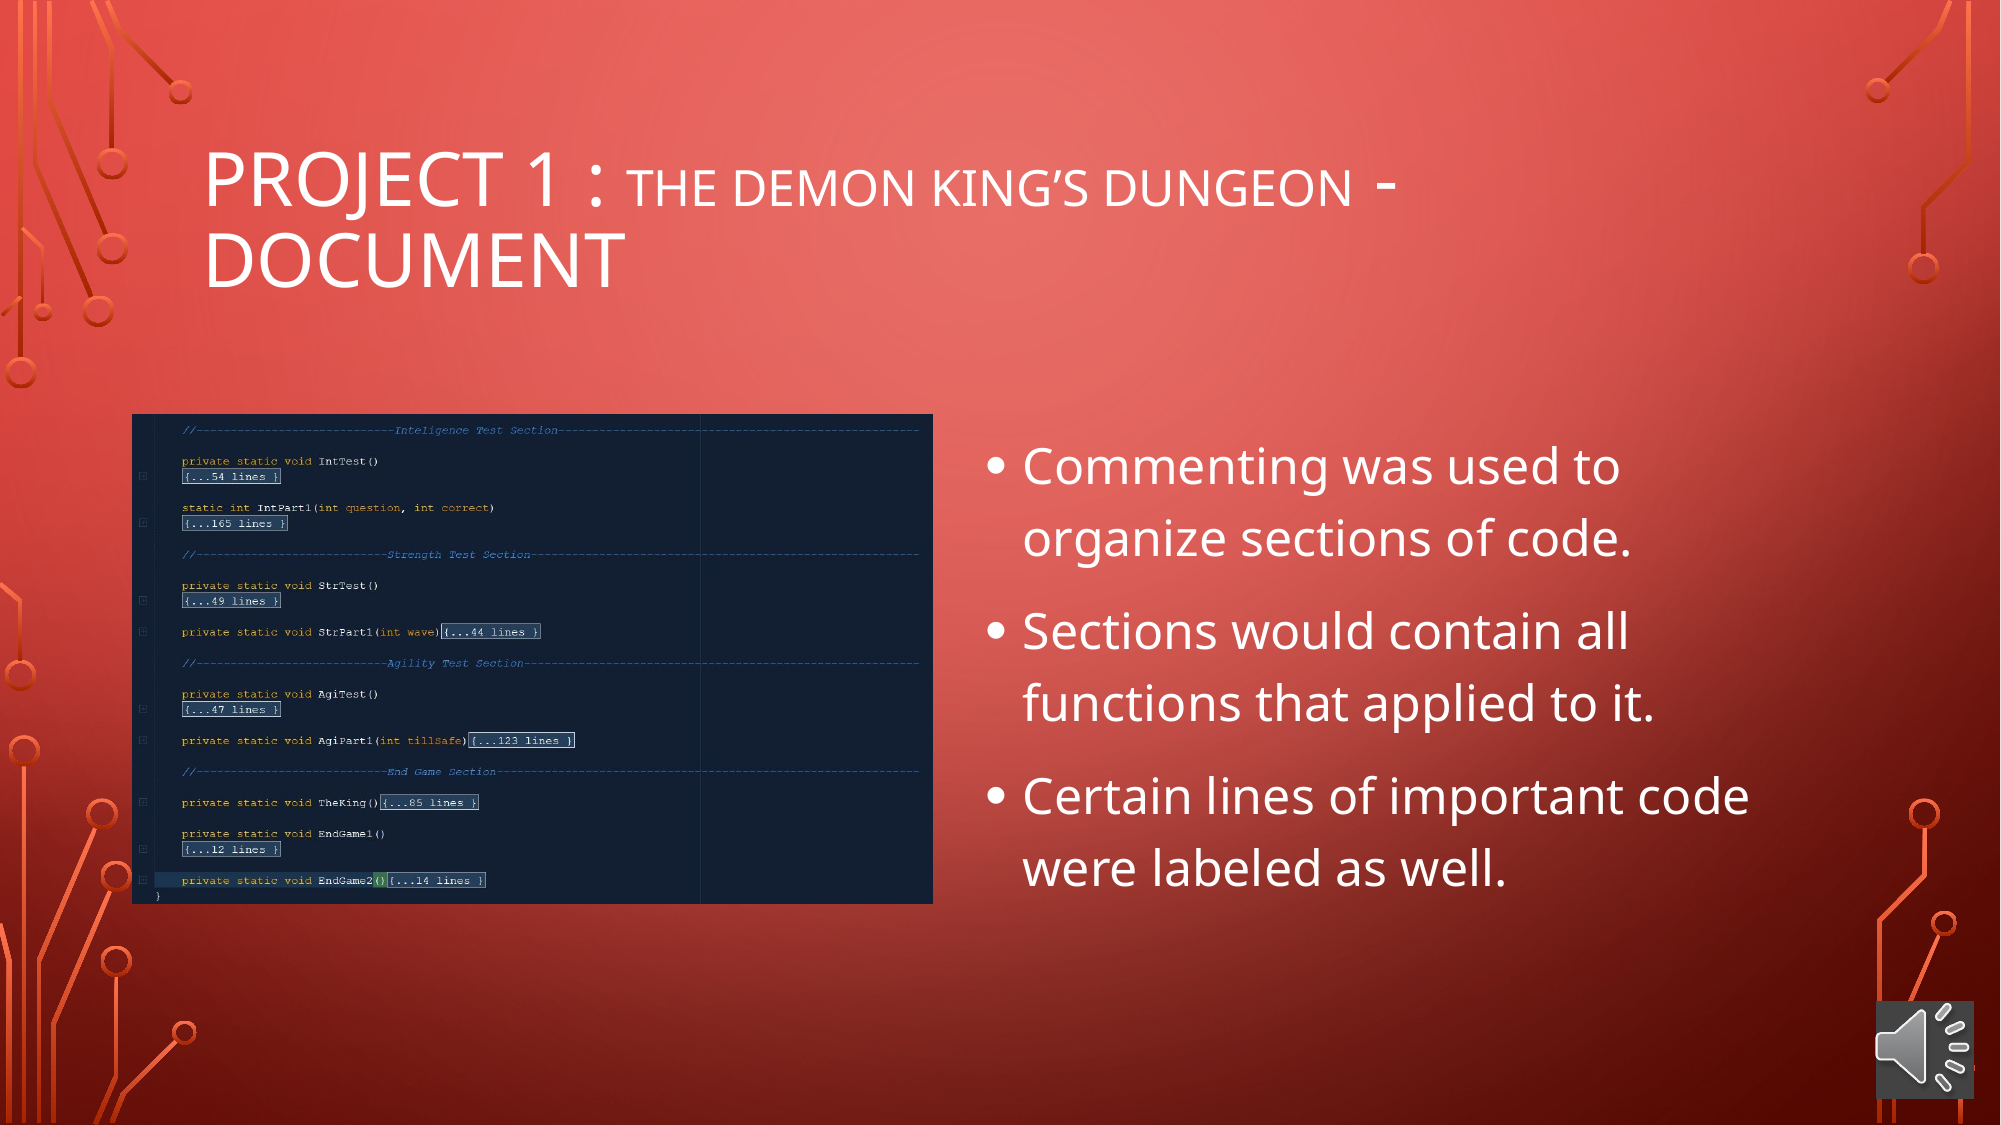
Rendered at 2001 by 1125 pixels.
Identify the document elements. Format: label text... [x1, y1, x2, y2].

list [132, 414, 934, 905]
picture [1874, 999, 1976, 1101]
title Project 1 : The Demon King’s Dungeon - Document [187, 101, 1813, 344]
list Commenting was used to organize sections of code. Sections would contain all functions that applied to it. Certain lines of important code were labeled as well. [970, 369, 1813, 950]
